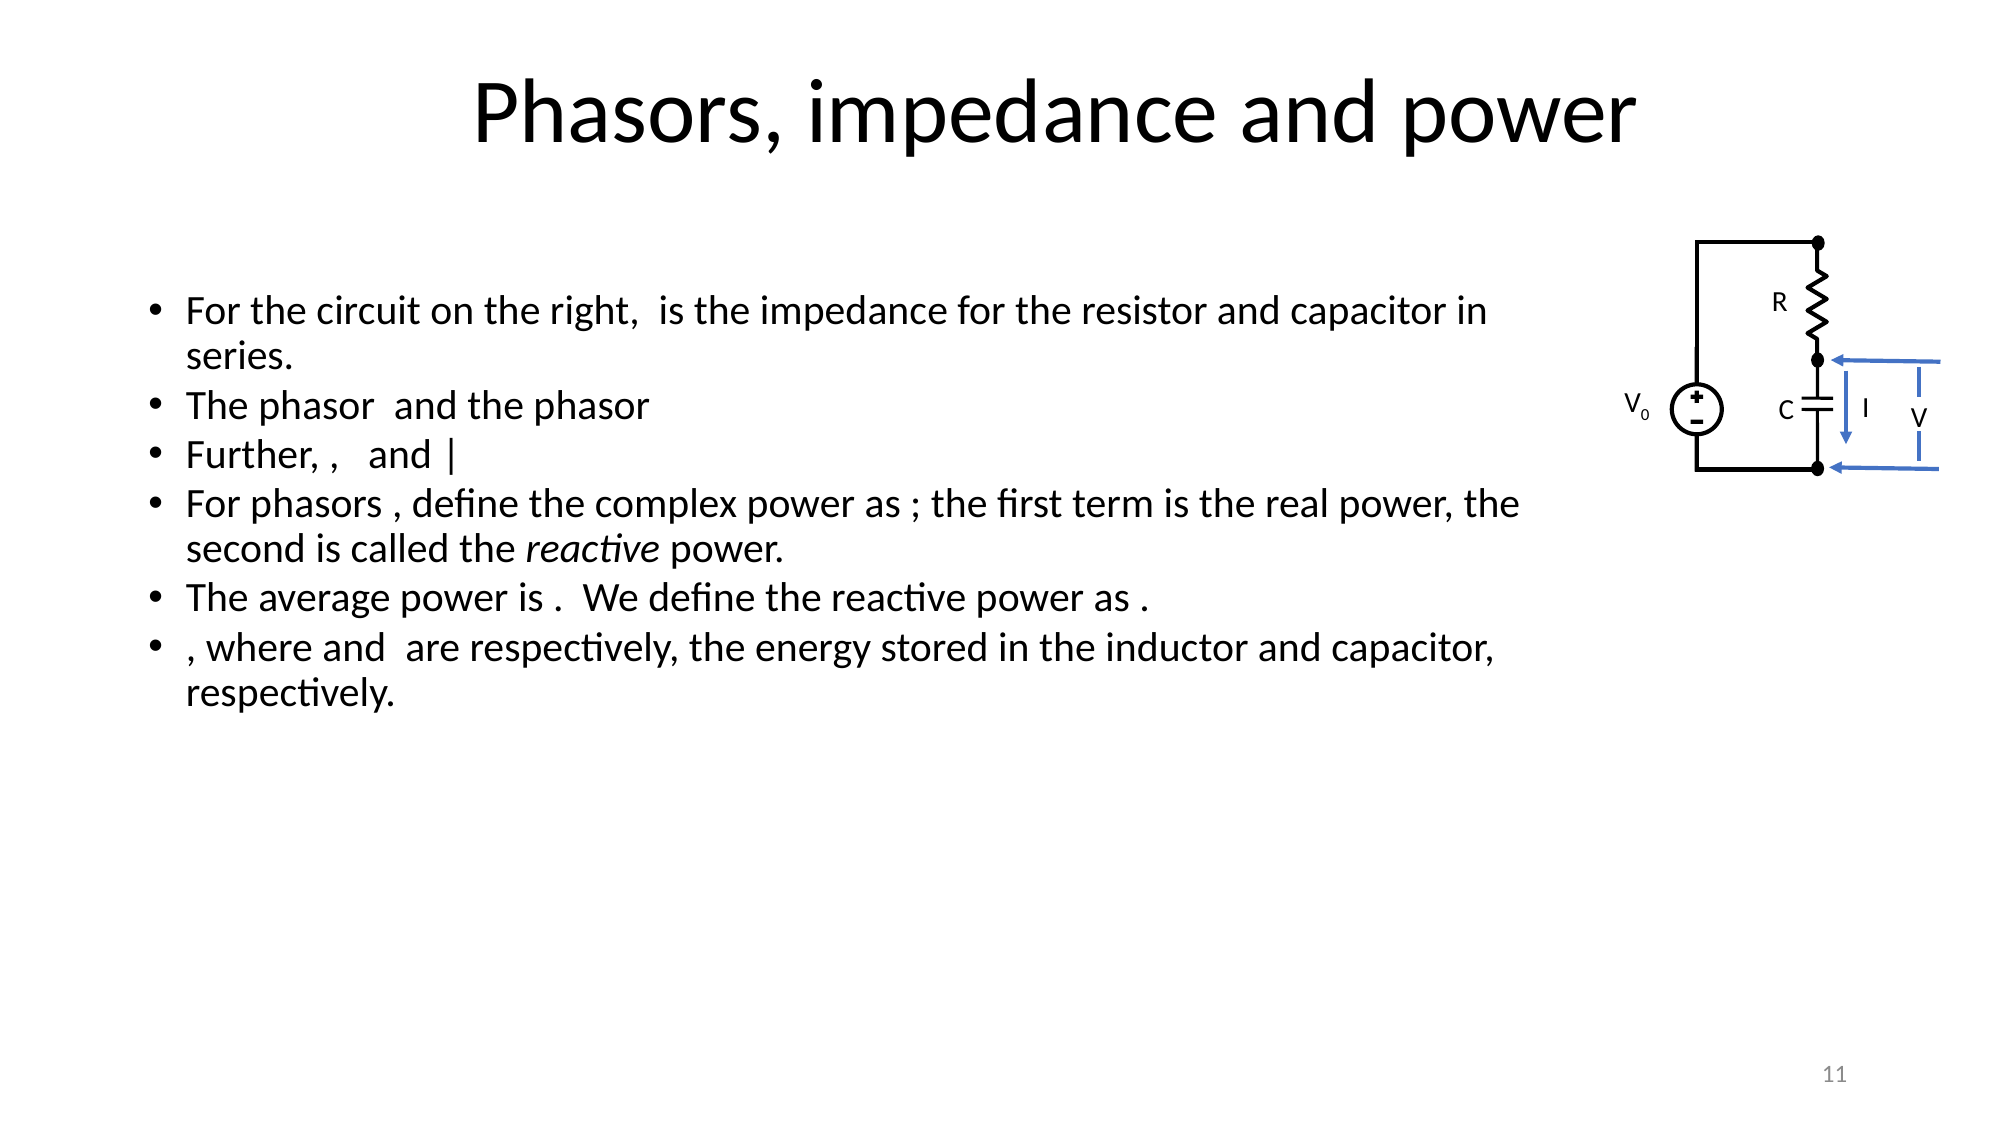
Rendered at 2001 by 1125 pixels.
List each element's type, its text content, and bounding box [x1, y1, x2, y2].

slide_number 11 [1412, 1042, 1863, 1103]
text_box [1609, 227, 1959, 485]
title Phasors, impedance and power [193, 41, 1919, 184]
